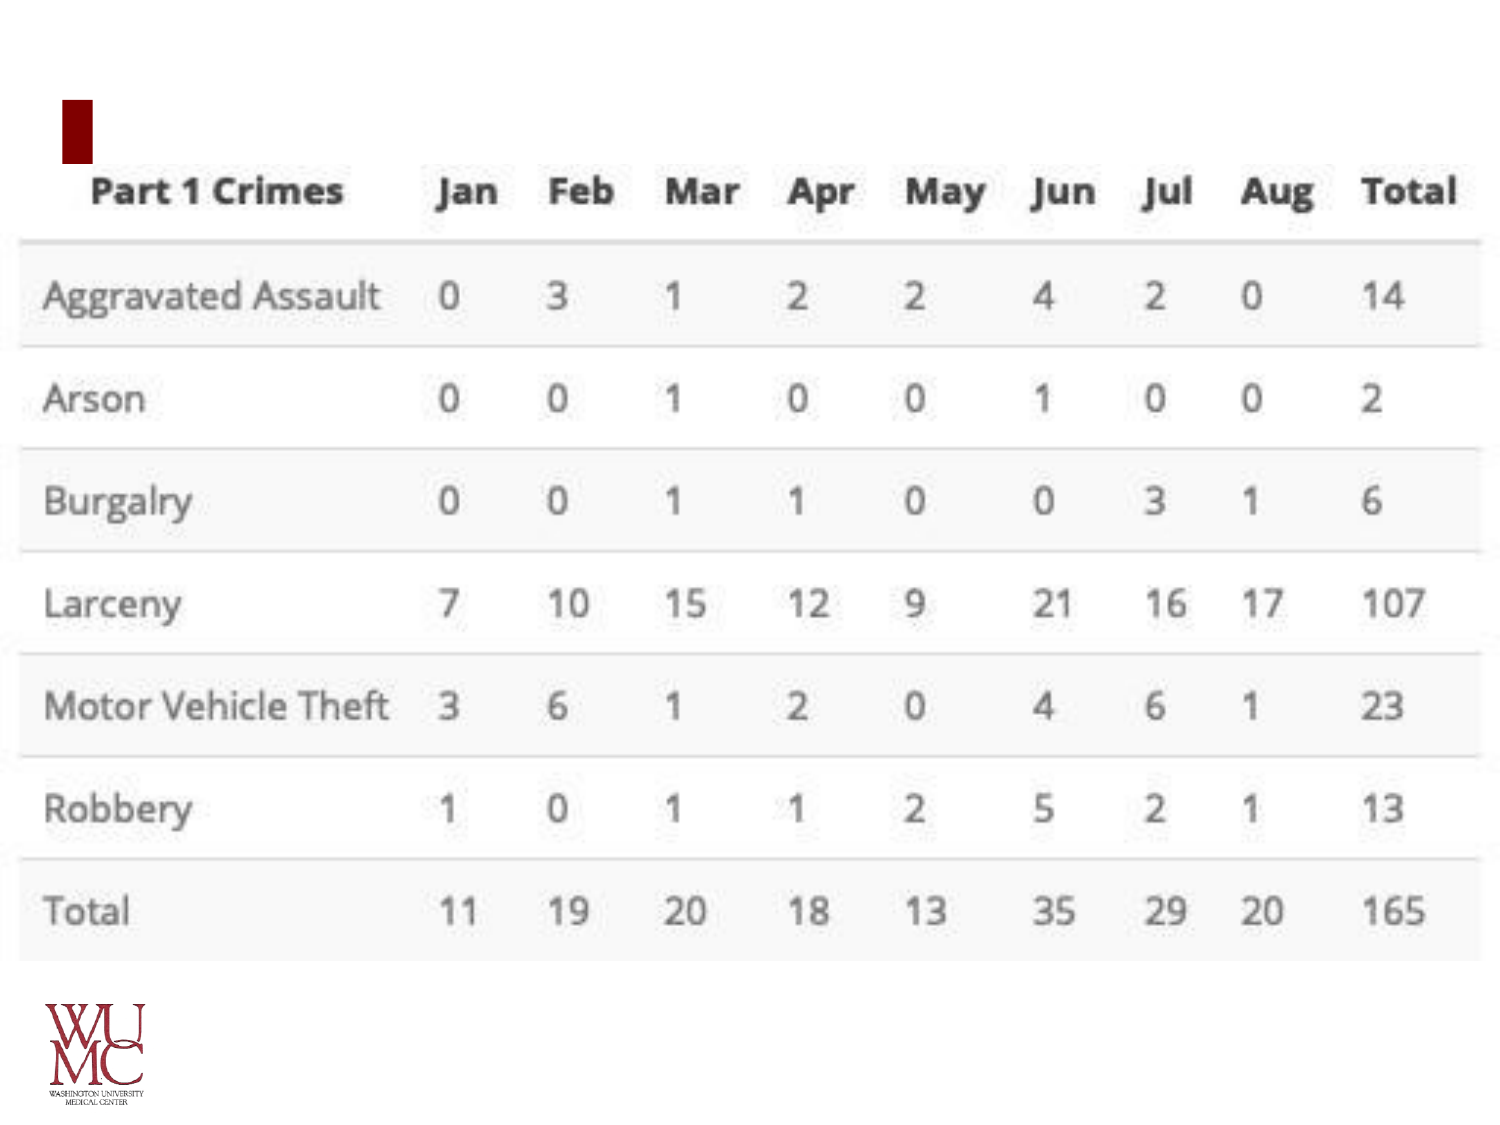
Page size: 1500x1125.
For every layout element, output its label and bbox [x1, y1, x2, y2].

picture [41, 996, 156, 1113]
picture [0, 164, 1500, 961]
